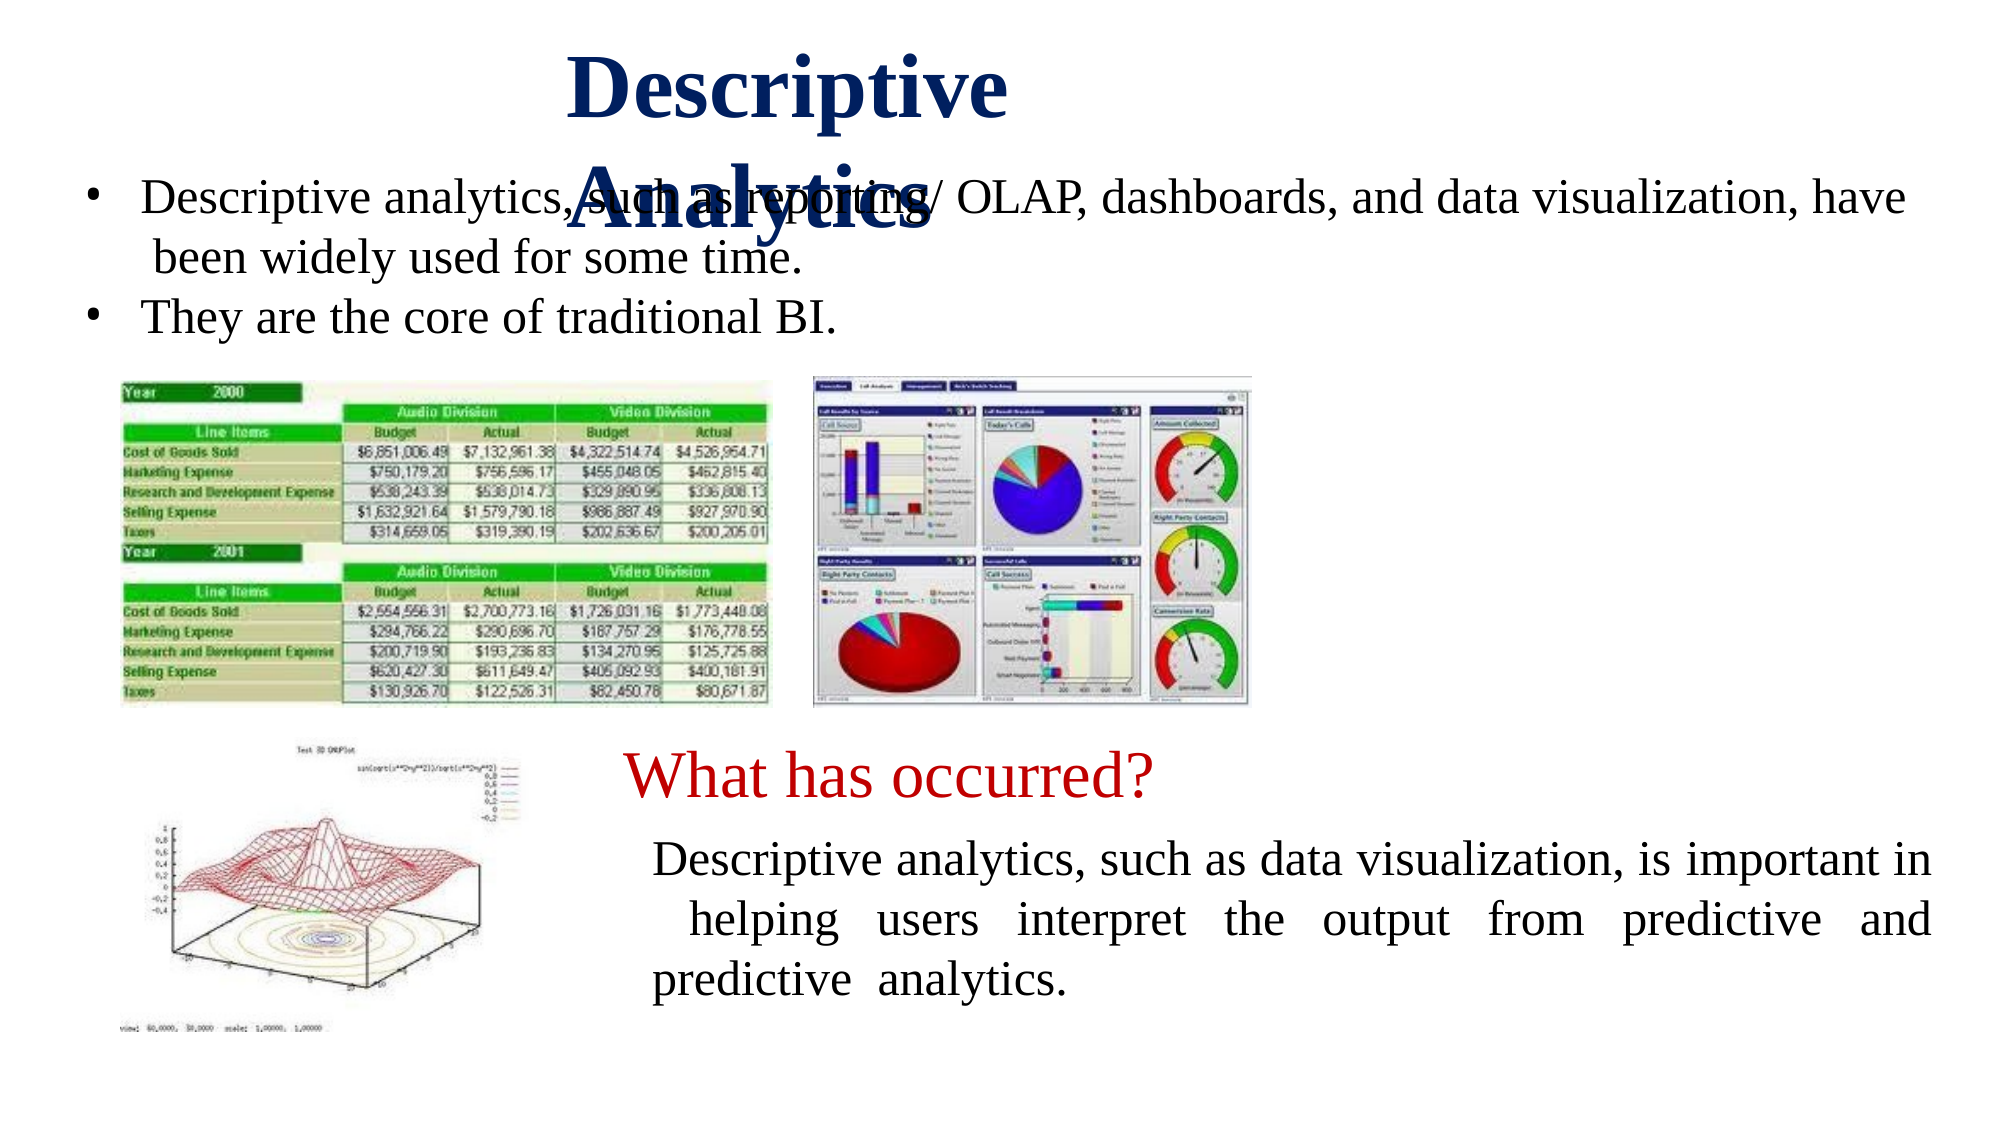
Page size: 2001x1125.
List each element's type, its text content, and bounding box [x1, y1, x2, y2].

text_box Descriptive analytics, such as reporting/ OLAP, dashboards, and data visualization, have been widely used for some time. They are the core of traditional BI. [82, 161, 1910, 344]
text_box What has occurred? Descriptive analytics, such as data visualization, is important in helping users interpret the output from predictive and predictive analytics. [621, 710, 1933, 1006]
title Descriptive Analytics [564, 24, 1397, 161]
picture [120, 737, 529, 1032]
picture [813, 375, 1252, 708]
picture [119, 379, 773, 708]
